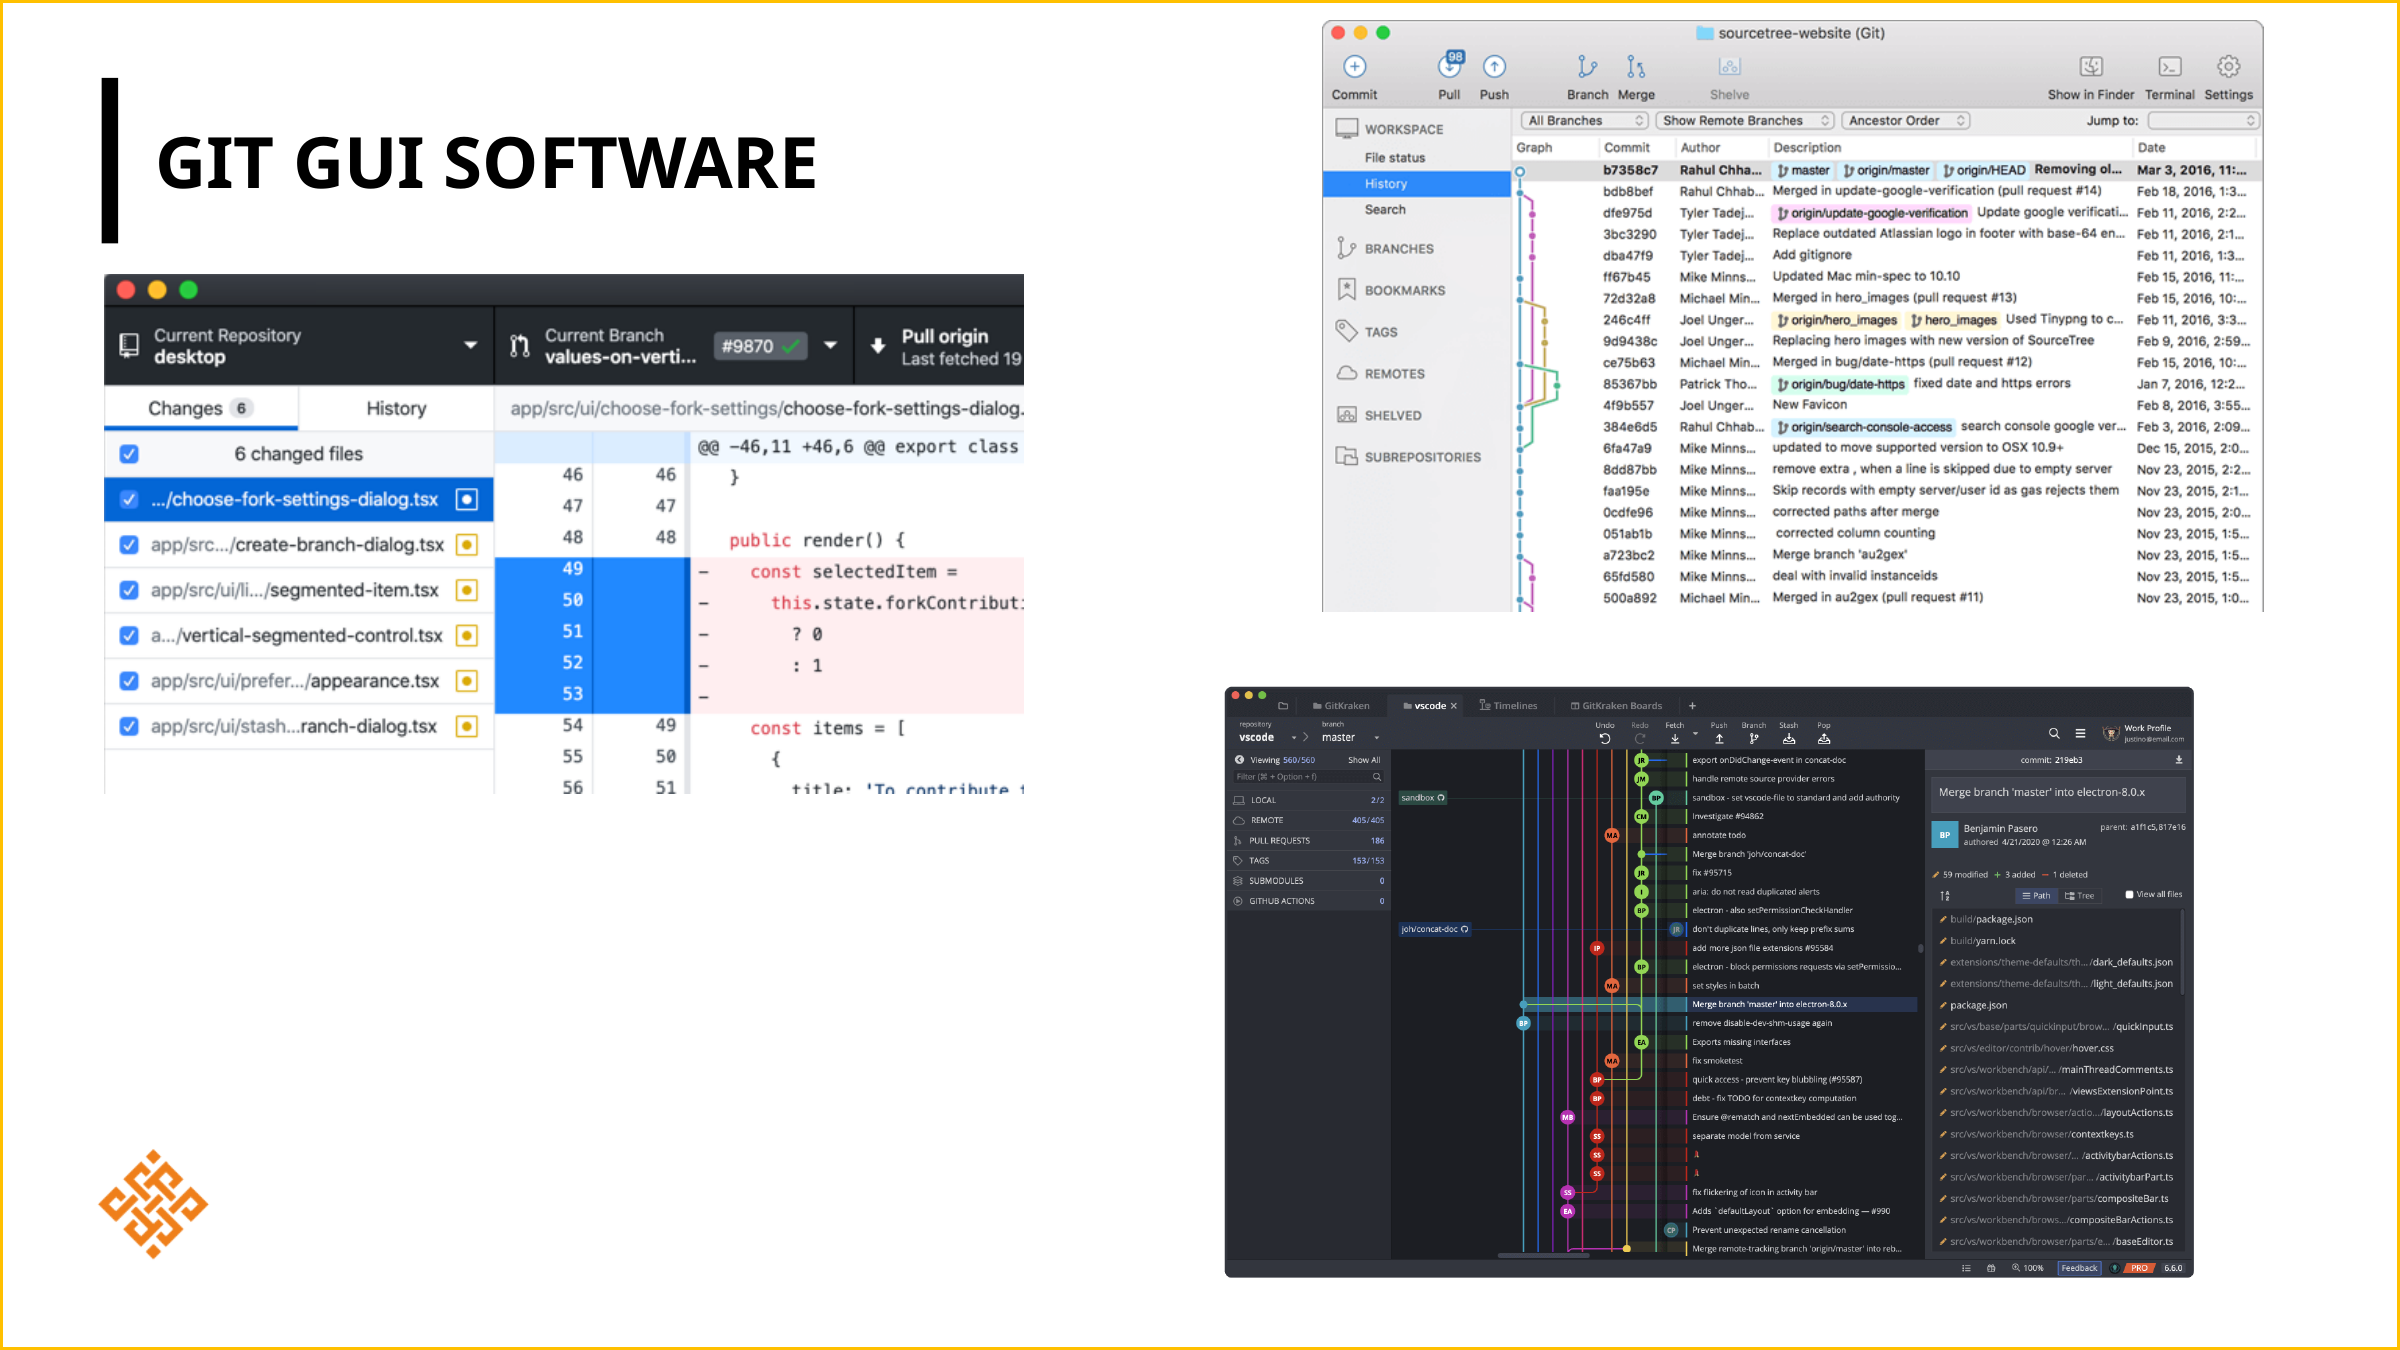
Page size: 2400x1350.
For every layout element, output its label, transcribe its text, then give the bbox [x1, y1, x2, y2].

picture [1322, 20, 2264, 613]
title GIT GUI Software [136, 77, 1317, 243]
picture [104, 274, 1024, 794]
picture [1224, 686, 2194, 1279]
picture [75, 1058, 235, 1350]
